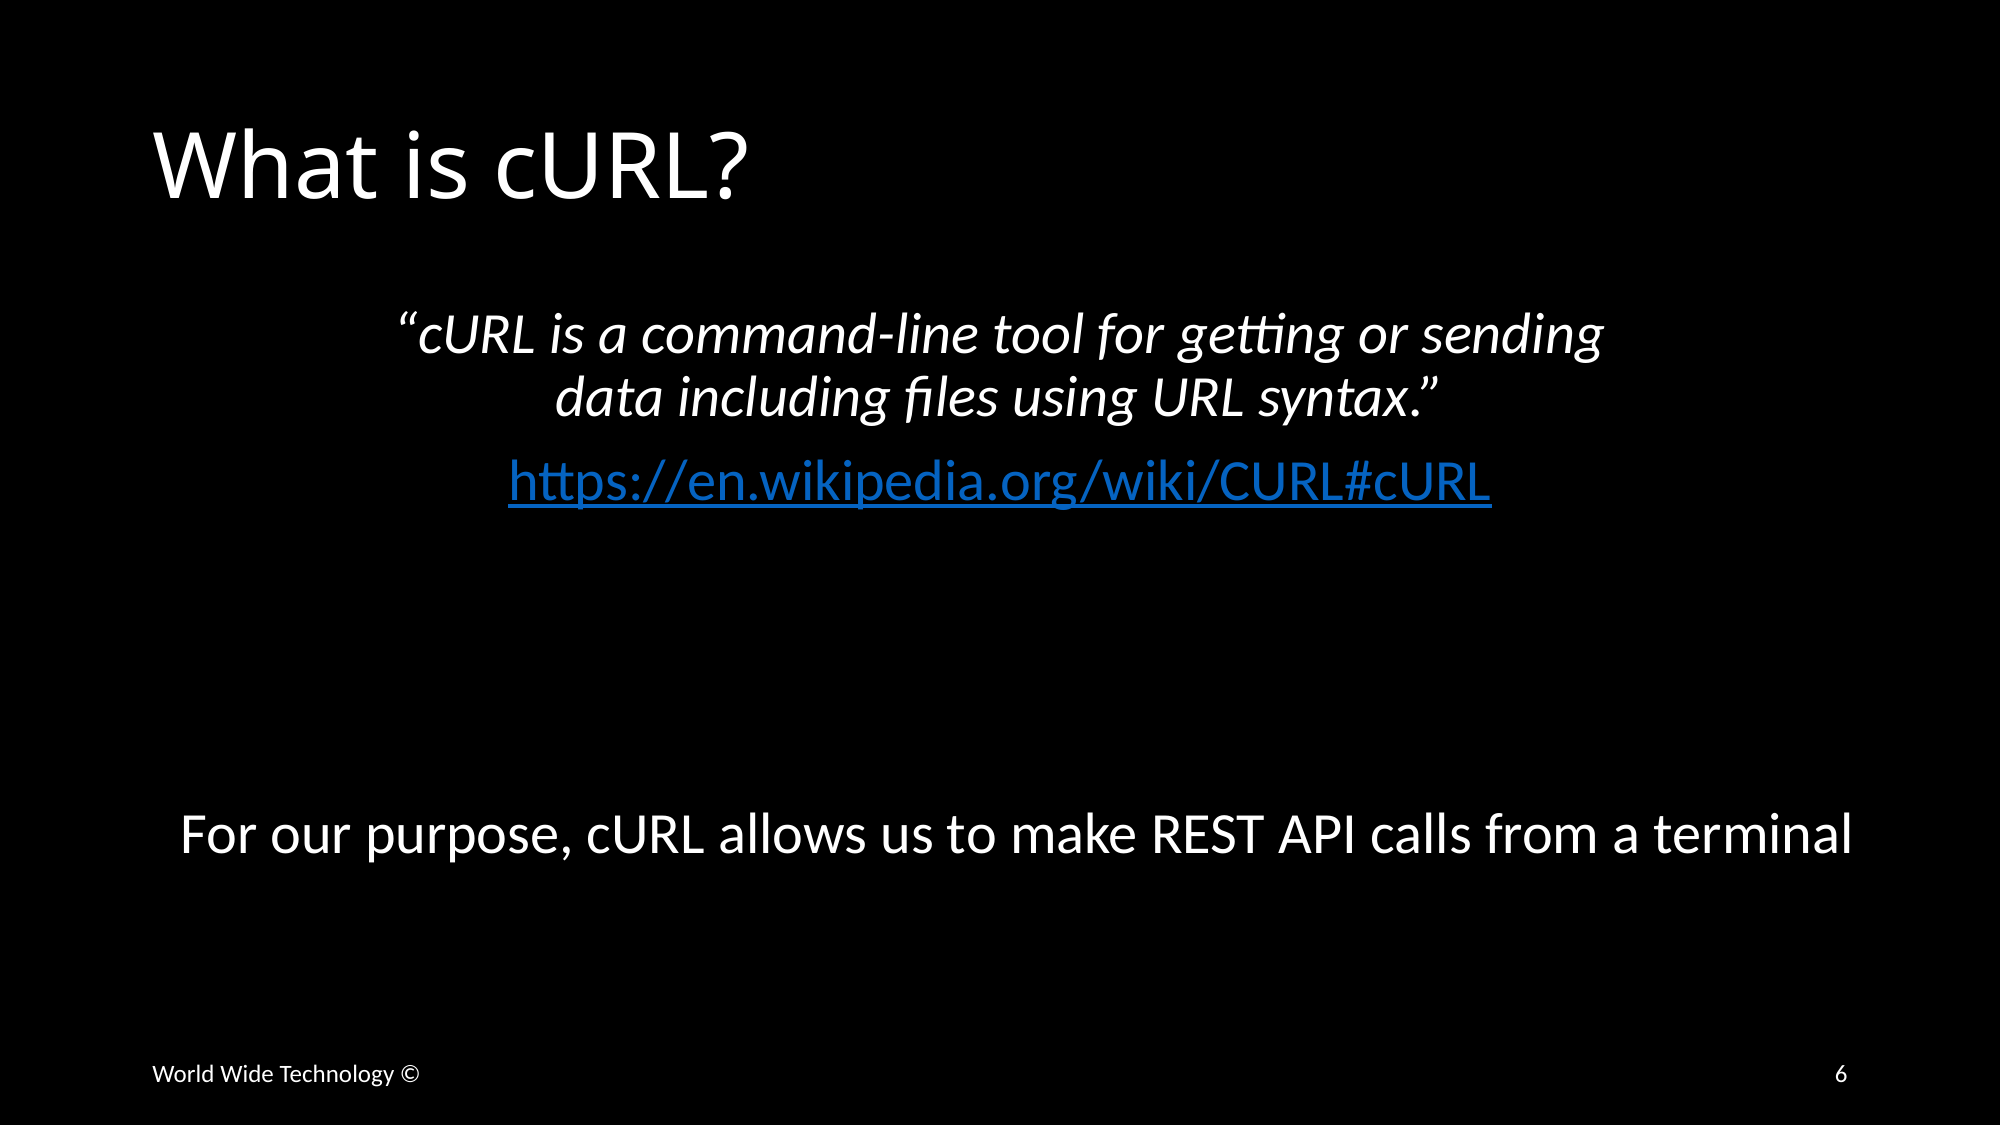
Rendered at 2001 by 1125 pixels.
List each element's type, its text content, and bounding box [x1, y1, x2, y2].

slide_number World Wide Technology © [137, 1042, 588, 1103]
slide_number 6 [1412, 1042, 1863, 1103]
title What is cURL? [137, 59, 1863, 278]
list “cURL is a command-line tool for getting or sending data including files using URL syntax.” https://en.wikipedia.org/wiki/CURL#cURL [342, 295, 1658, 673]
text_box For our purpose, cURL allows us to make REST API calls from a terminal [59, 795, 1976, 897]
